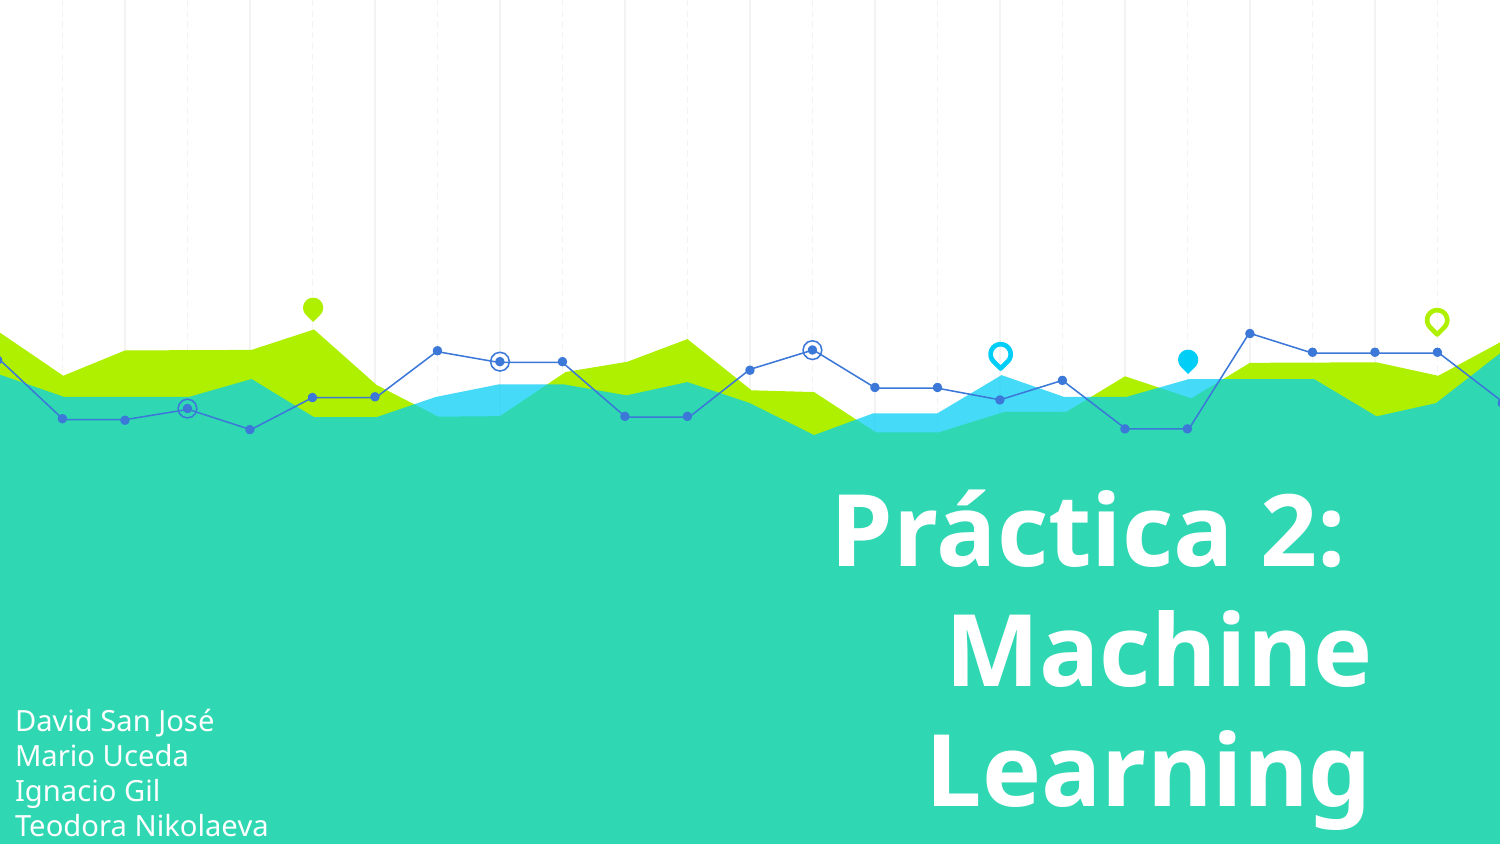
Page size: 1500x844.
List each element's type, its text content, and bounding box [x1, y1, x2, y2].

text_box David San José Mario Uceda Ignacio Gil Teodora Nikolaeva [0, 687, 827, 844]
title Práctica 2: Machine Learning [467, 551, 1388, 742]
